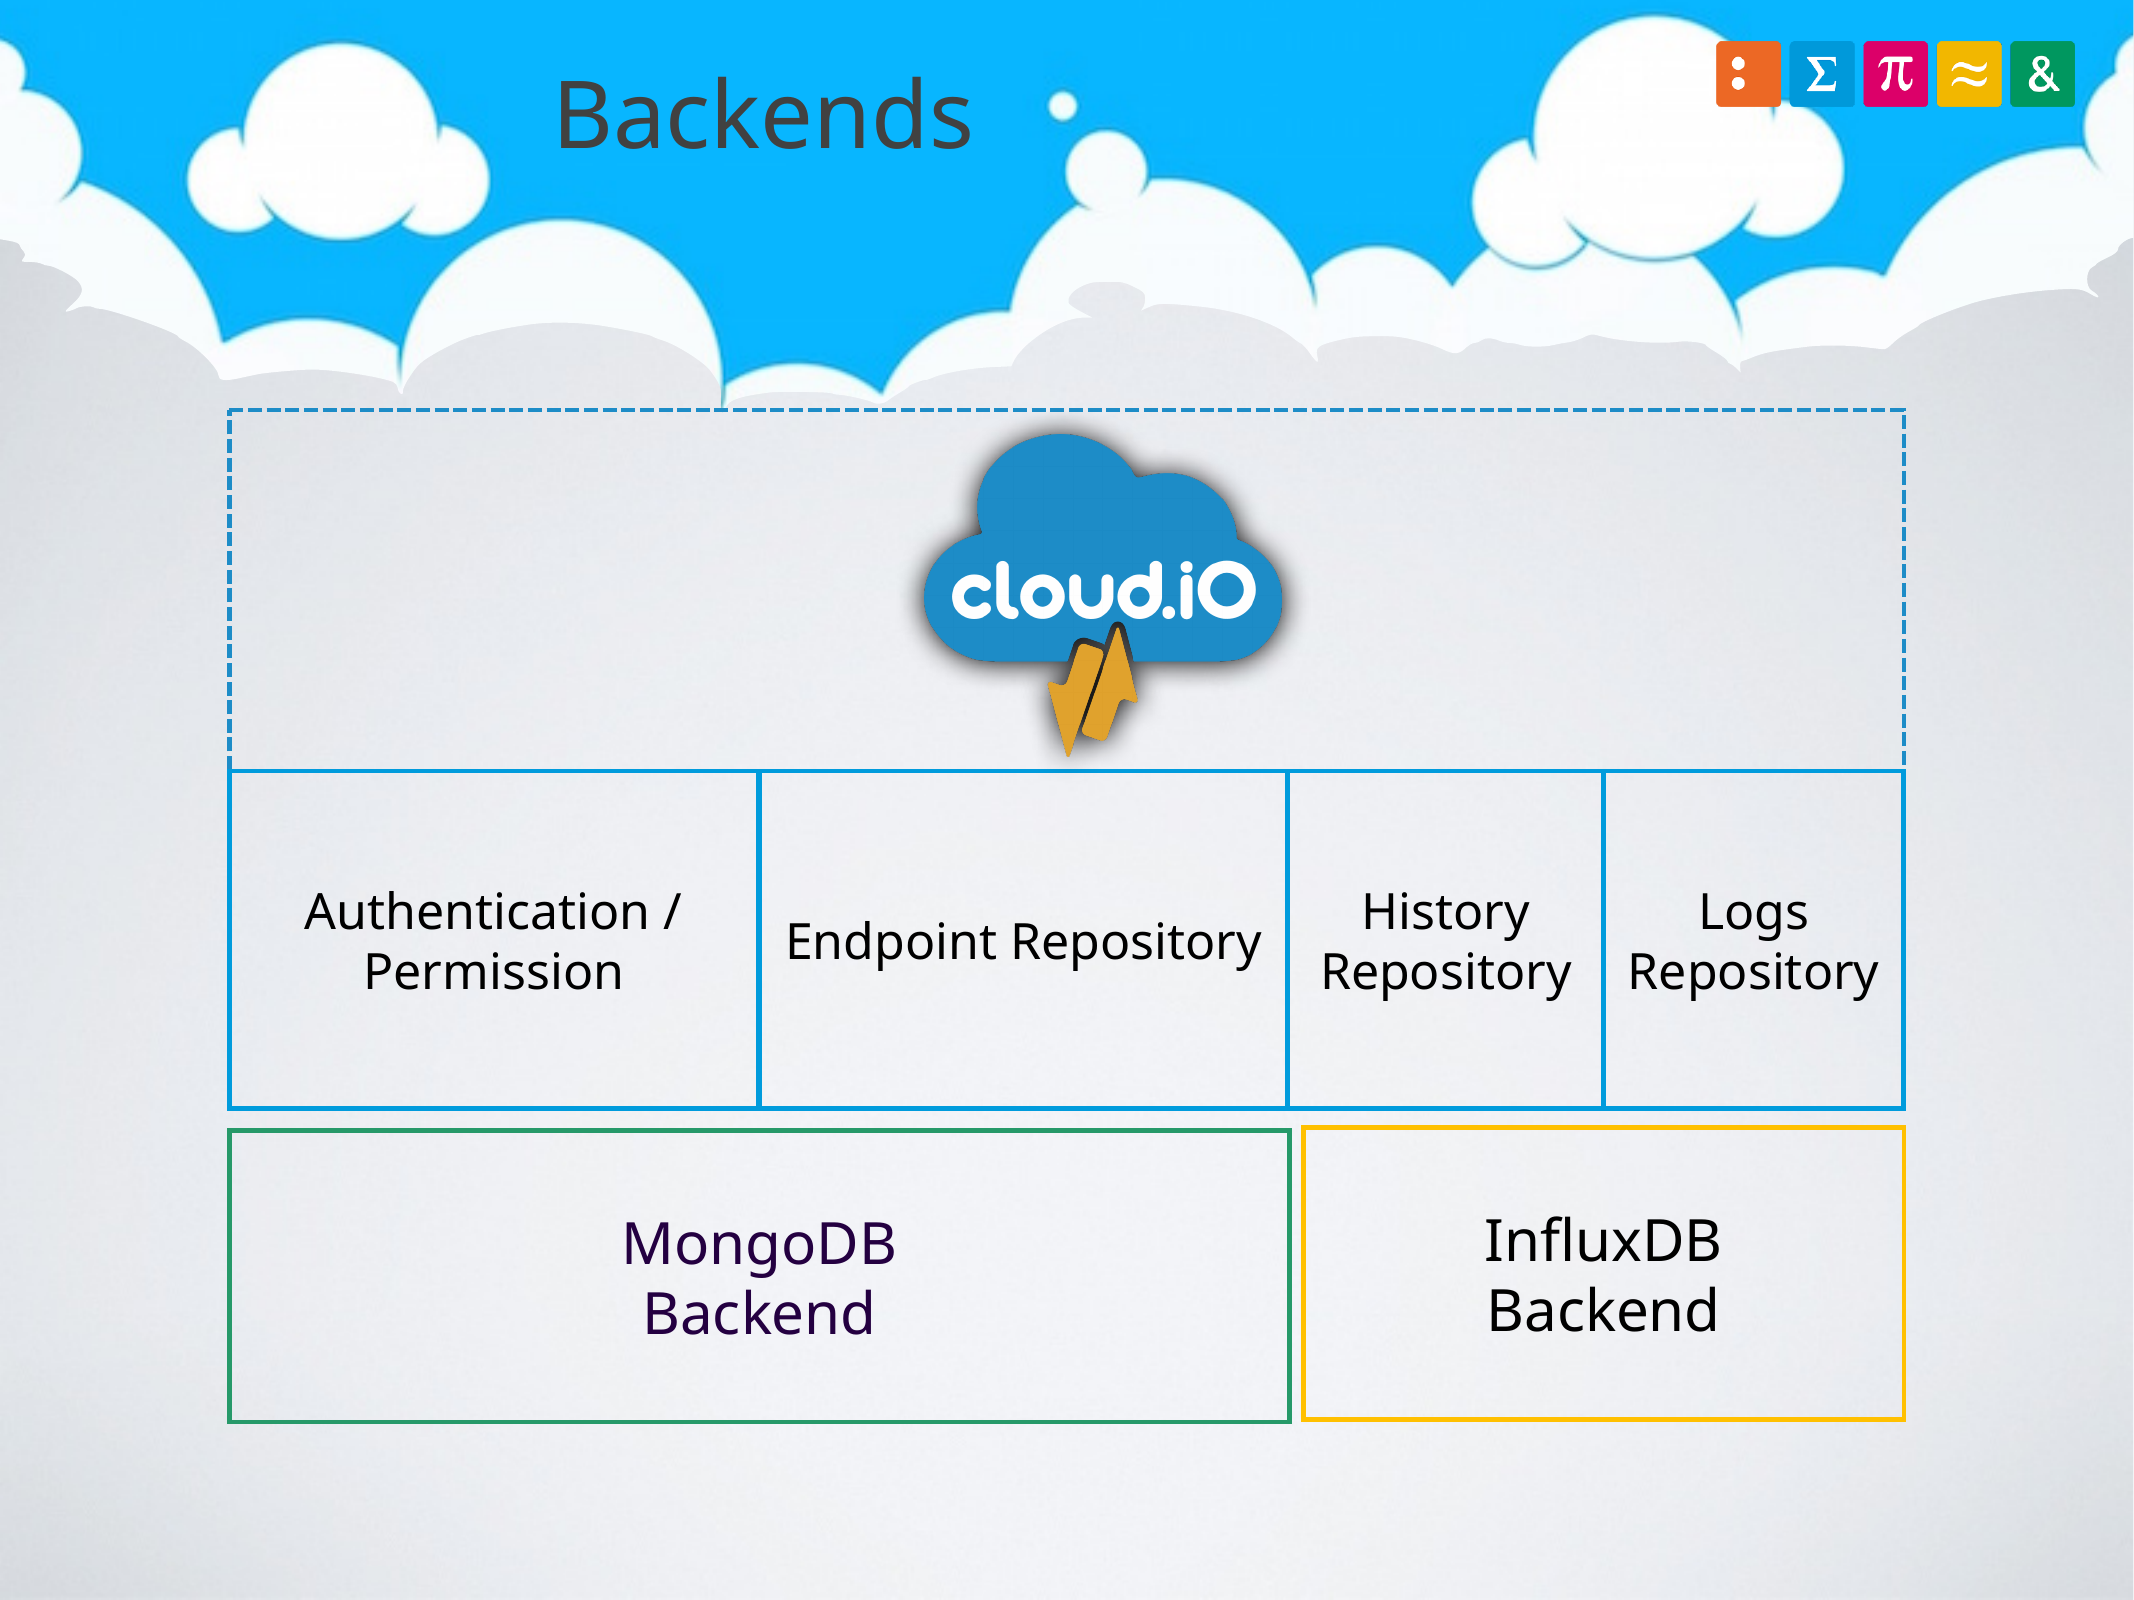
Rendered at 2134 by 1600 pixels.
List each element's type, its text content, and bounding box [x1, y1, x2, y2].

title Backends [57, 41, 1469, 182]
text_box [229, 409, 1905, 1423]
picture [185, 182, 490, 243]
picture [1937, 42, 2001, 106]
picture [1808, 57, 1835, 91]
picture [0, 12, 2134, 1600]
picture [2012, 42, 2074, 106]
picture [1864, 42, 1927, 106]
